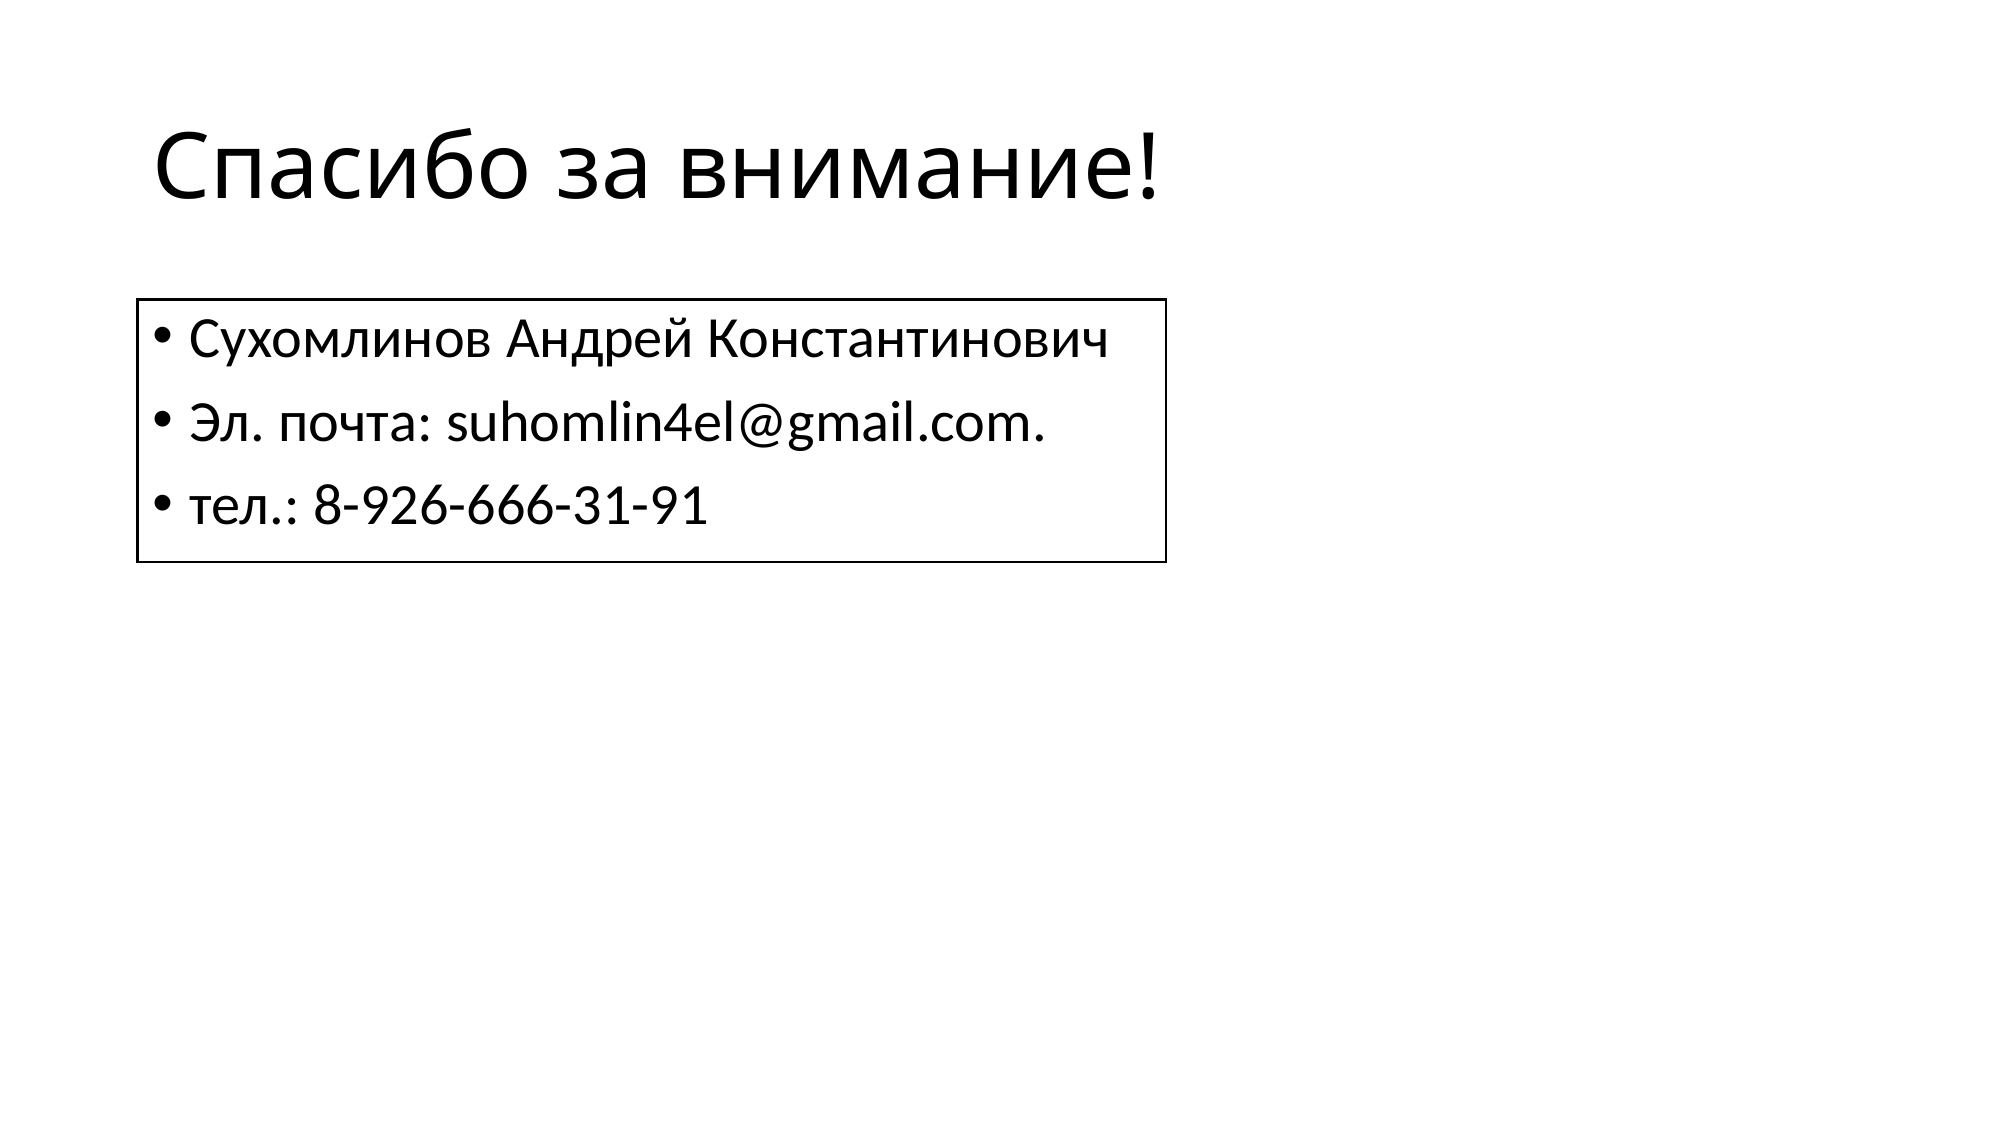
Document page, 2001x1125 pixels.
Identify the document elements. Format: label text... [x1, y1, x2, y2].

list Сухомлинов Андрей Константинович Эл. почта: suhomlin4el@gmail.com. тел.: 8-926-666-31-91 [136, 298, 1167, 563]
title Спасибо за внимание! [137, 59, 1863, 278]
